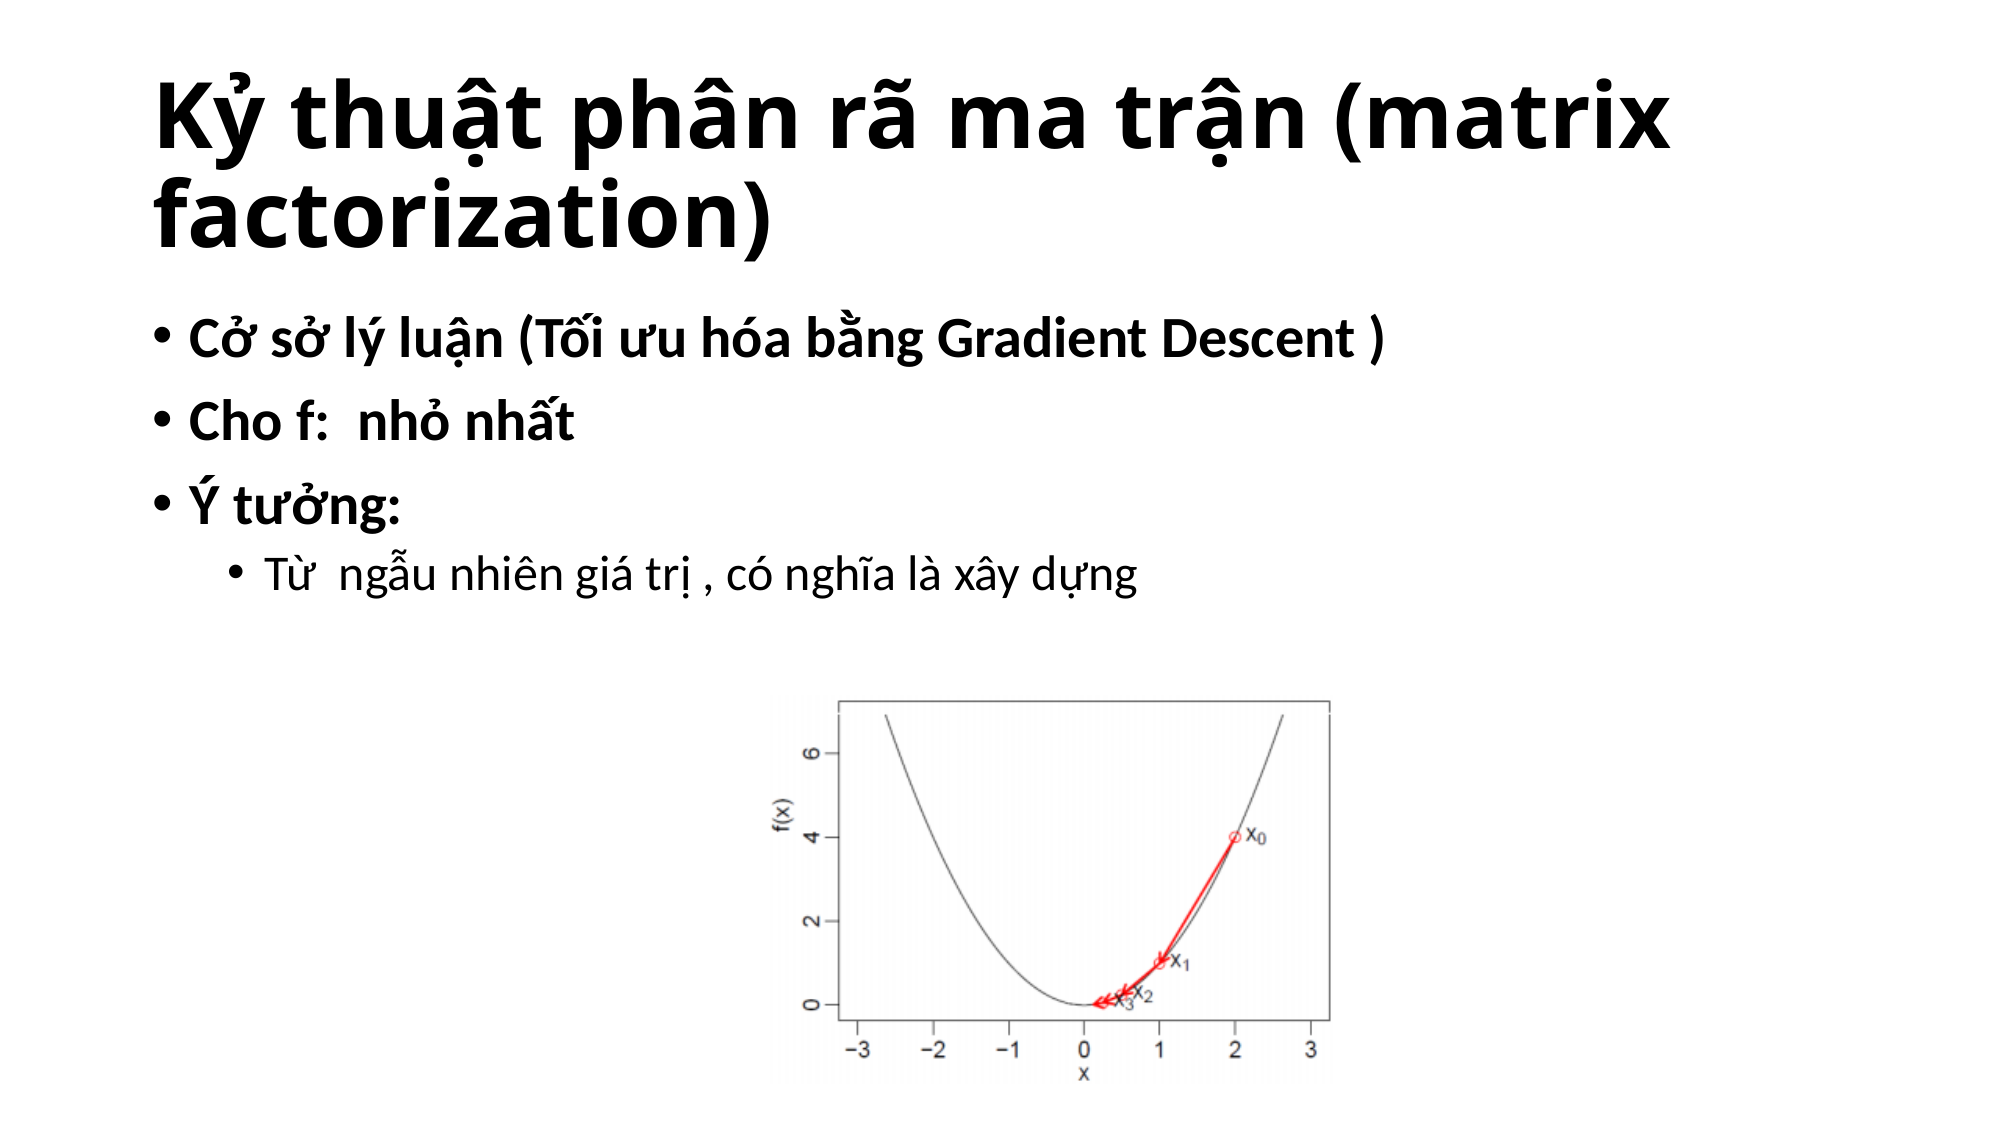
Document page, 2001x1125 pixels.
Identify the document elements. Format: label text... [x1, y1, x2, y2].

title Kỷ thuật phân rã ma trận (matrix factorization) [137, 59, 1863, 278]
picture [738, 681, 1409, 1084]
